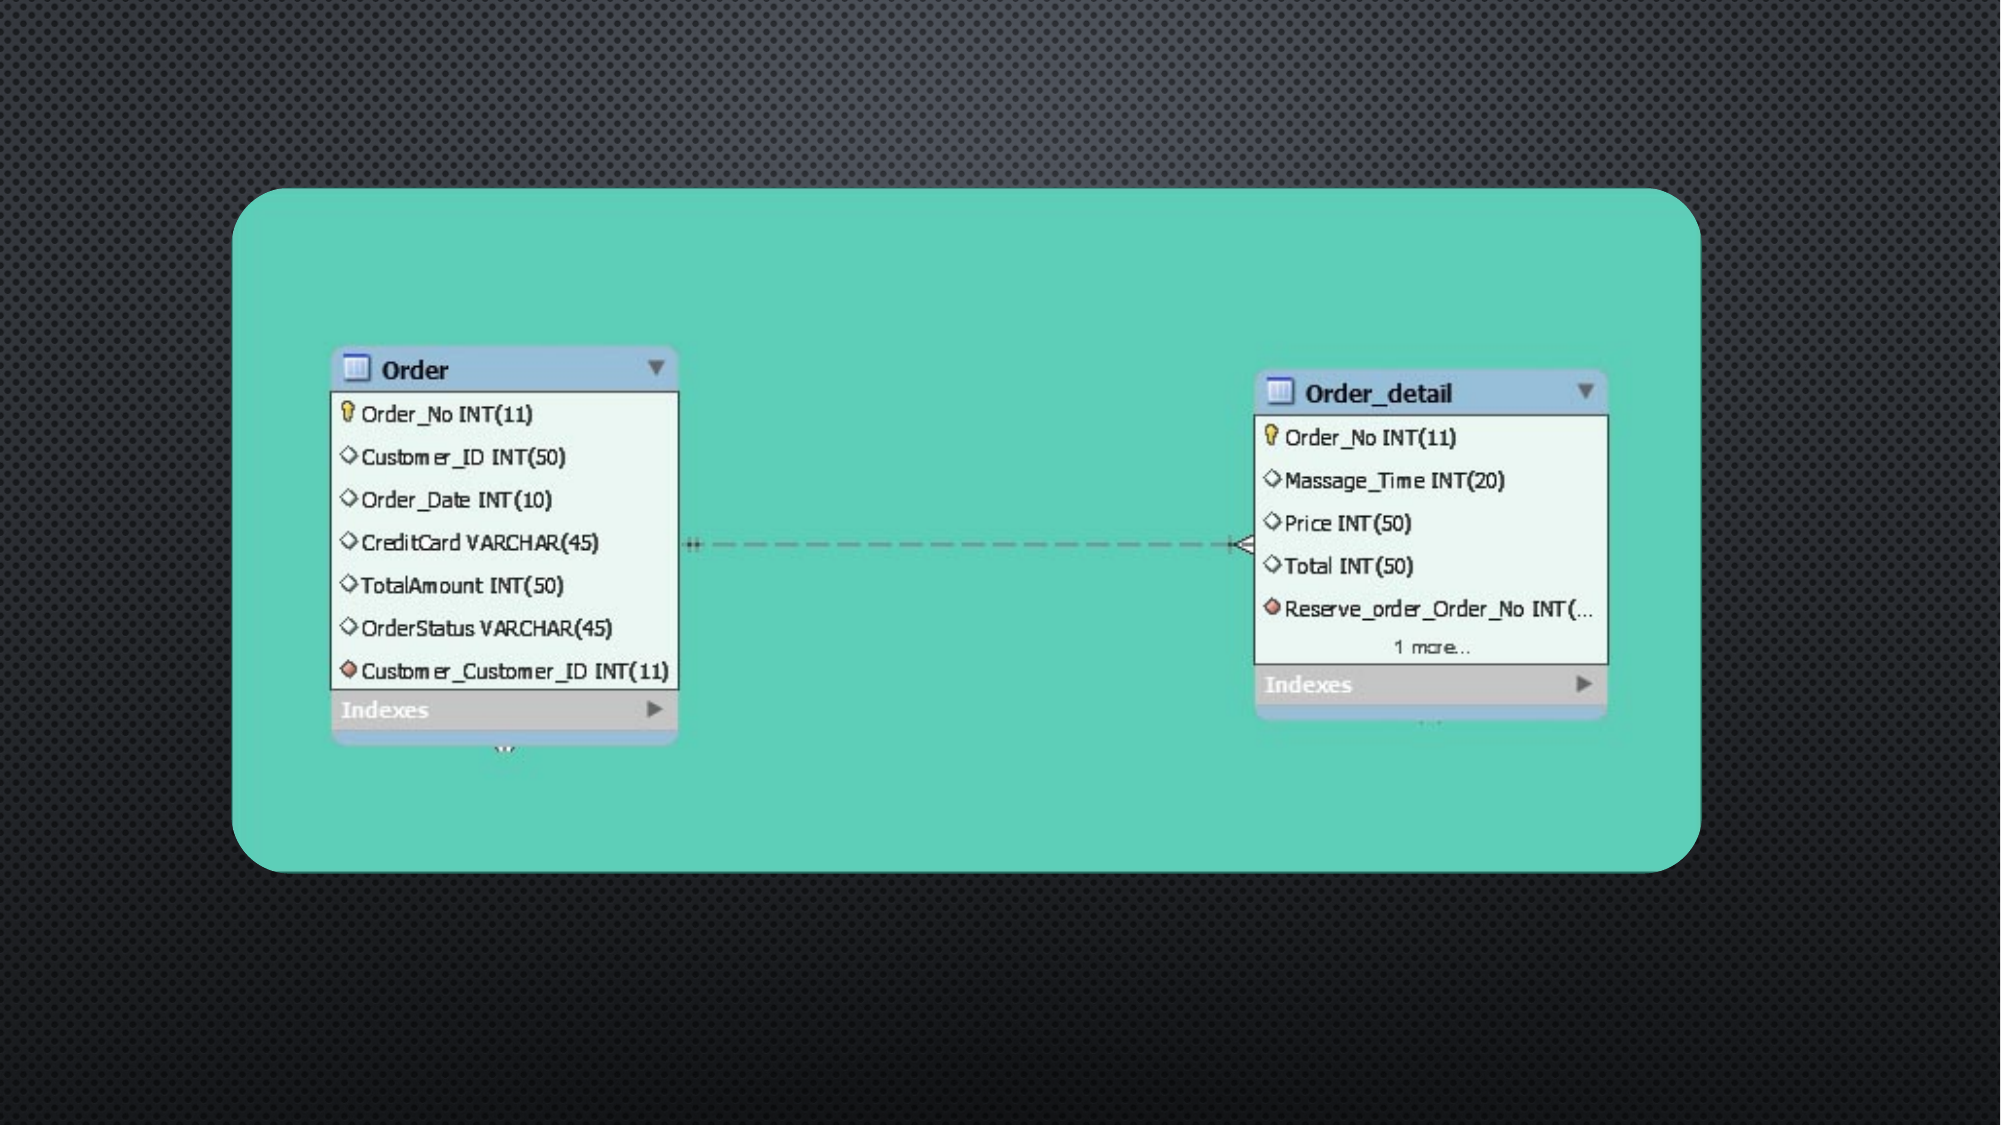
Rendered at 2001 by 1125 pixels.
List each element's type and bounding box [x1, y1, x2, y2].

picture [230, 187, 1703, 874]
